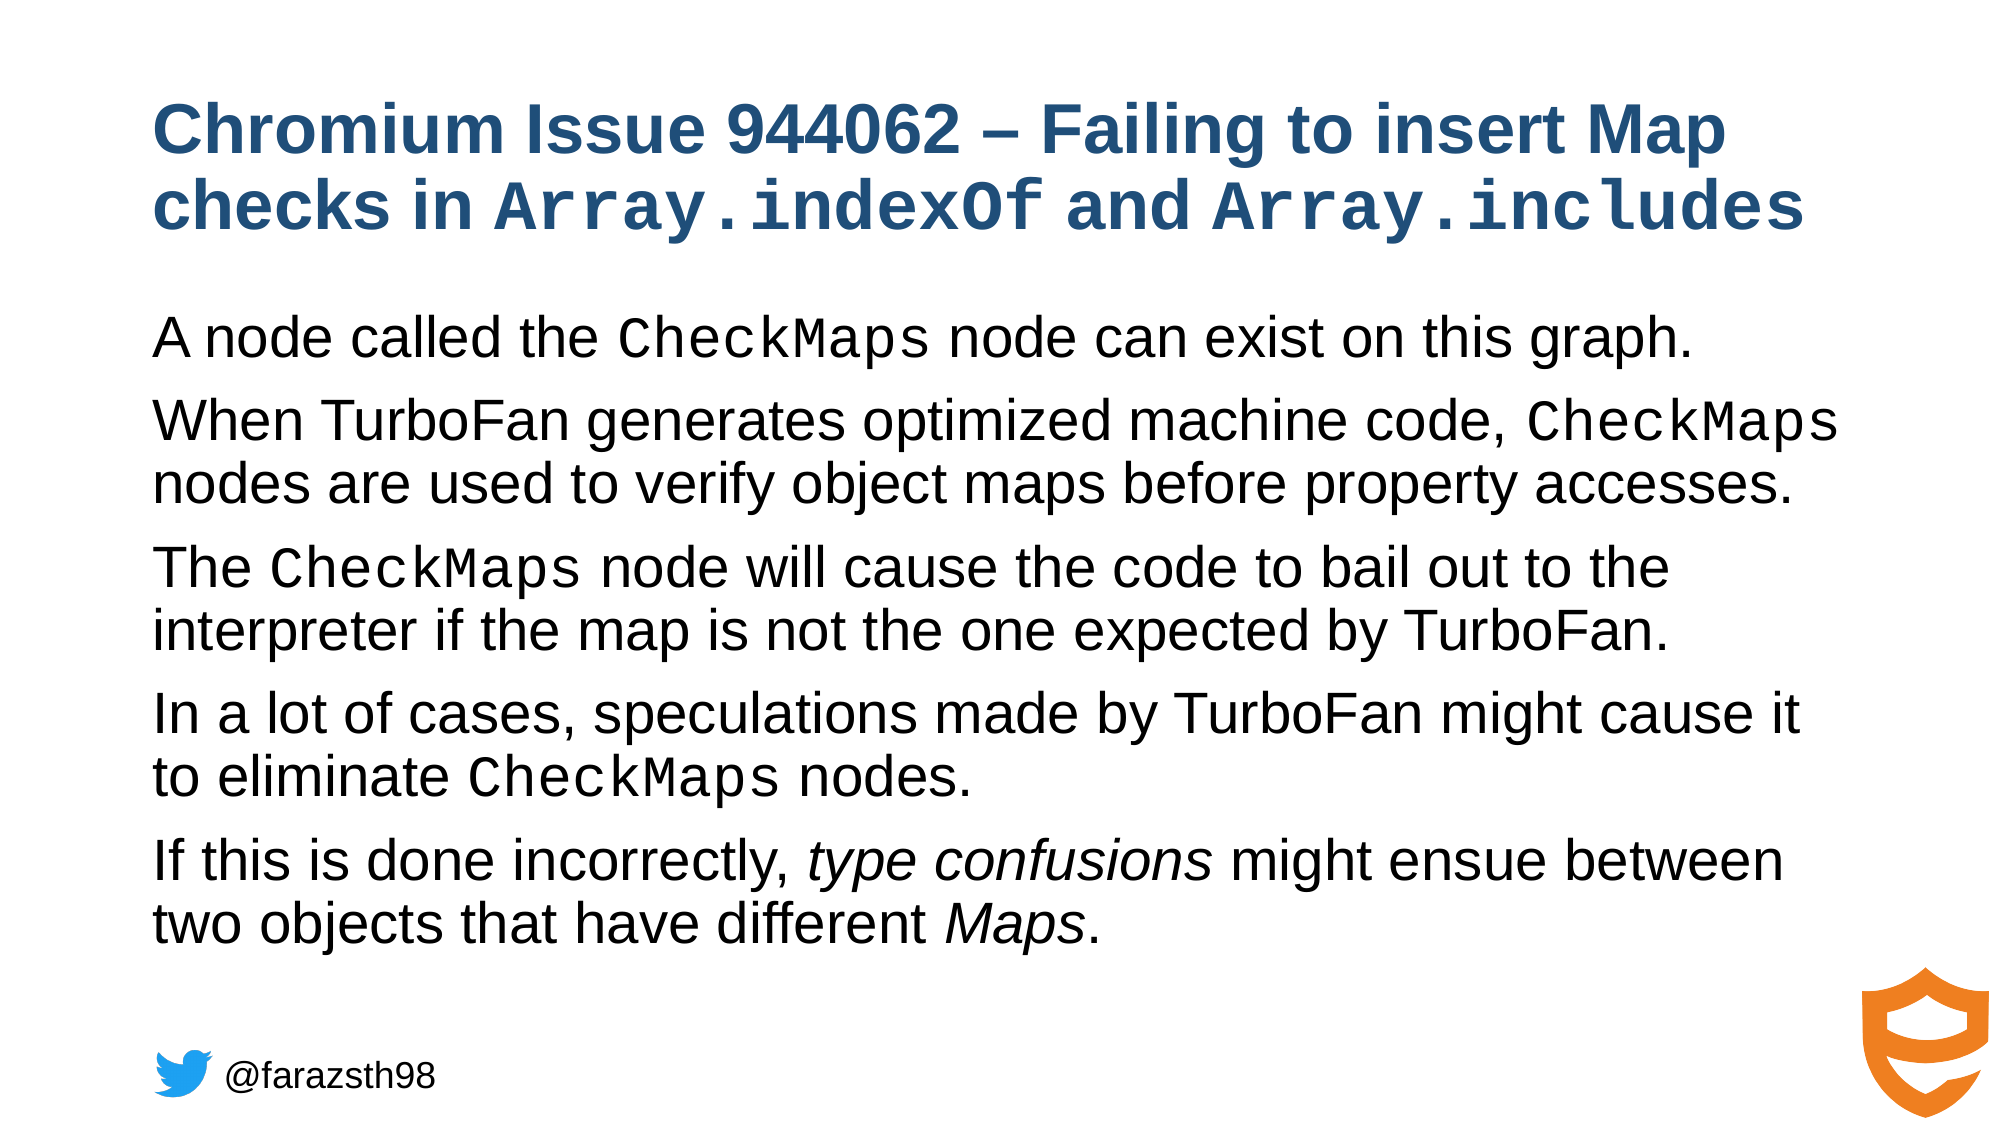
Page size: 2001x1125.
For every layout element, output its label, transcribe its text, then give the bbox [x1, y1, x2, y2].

picture [137, 1027, 230, 1120]
list A node called the CheckMaps node can exist on this graph. When TurboFan generates optimized machine code, CheckMaps nodes are used to verify object maps before property accesses. The CheckMaps node will cause the code to bail out to the interpreter if the map is not the one expected by TurboFan. In a lot of cases, speculations made by TurboFan might cause it to eliminate CheckMaps nodes. If this is done incorrectly, type confusions might ensue between two objects that have different Maps. [137, 299, 1863, 1014]
title Chromium Issue 944062 – Failing to insert Map checks in Array.indexOf and Array.includes [137, 59, 1863, 278]
picture [1862, 967, 1989, 1118]
